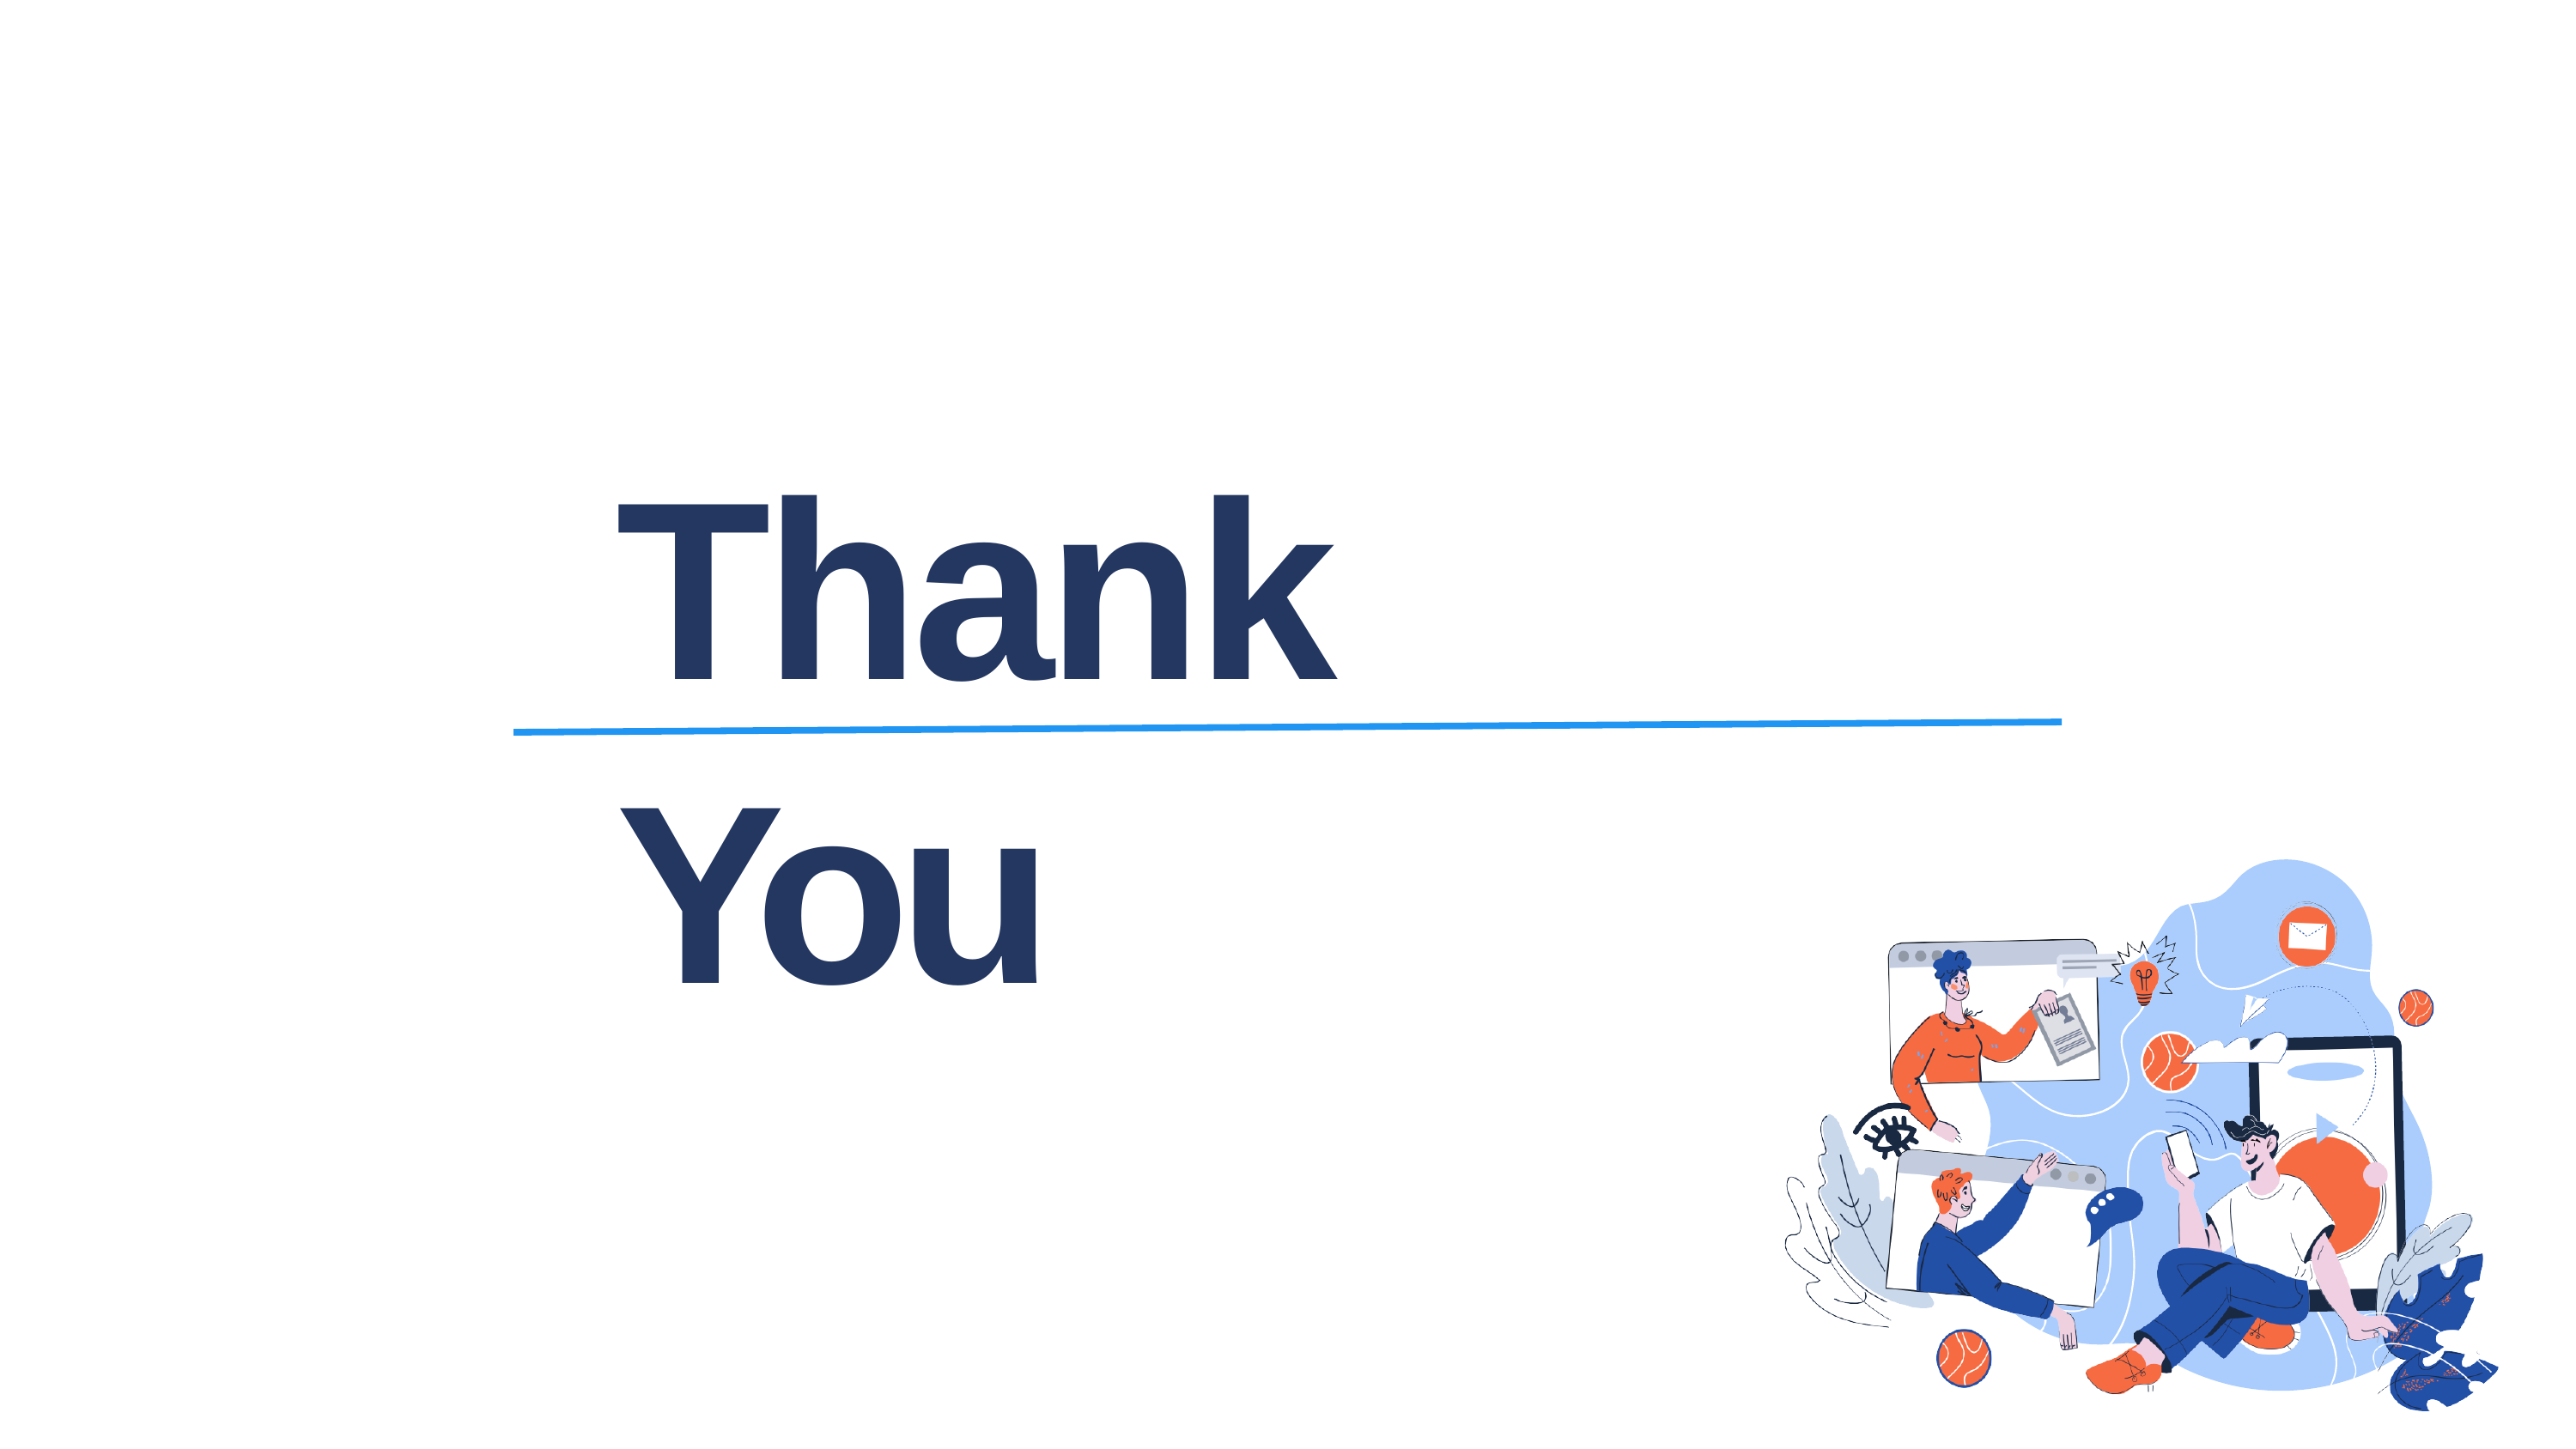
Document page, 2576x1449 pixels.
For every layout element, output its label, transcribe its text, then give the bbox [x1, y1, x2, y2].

title Thank You [613, 724, 1844, 1035]
title Thank You [613, 423, 1844, 731]
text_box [1784, 859, 2499, 1438]
